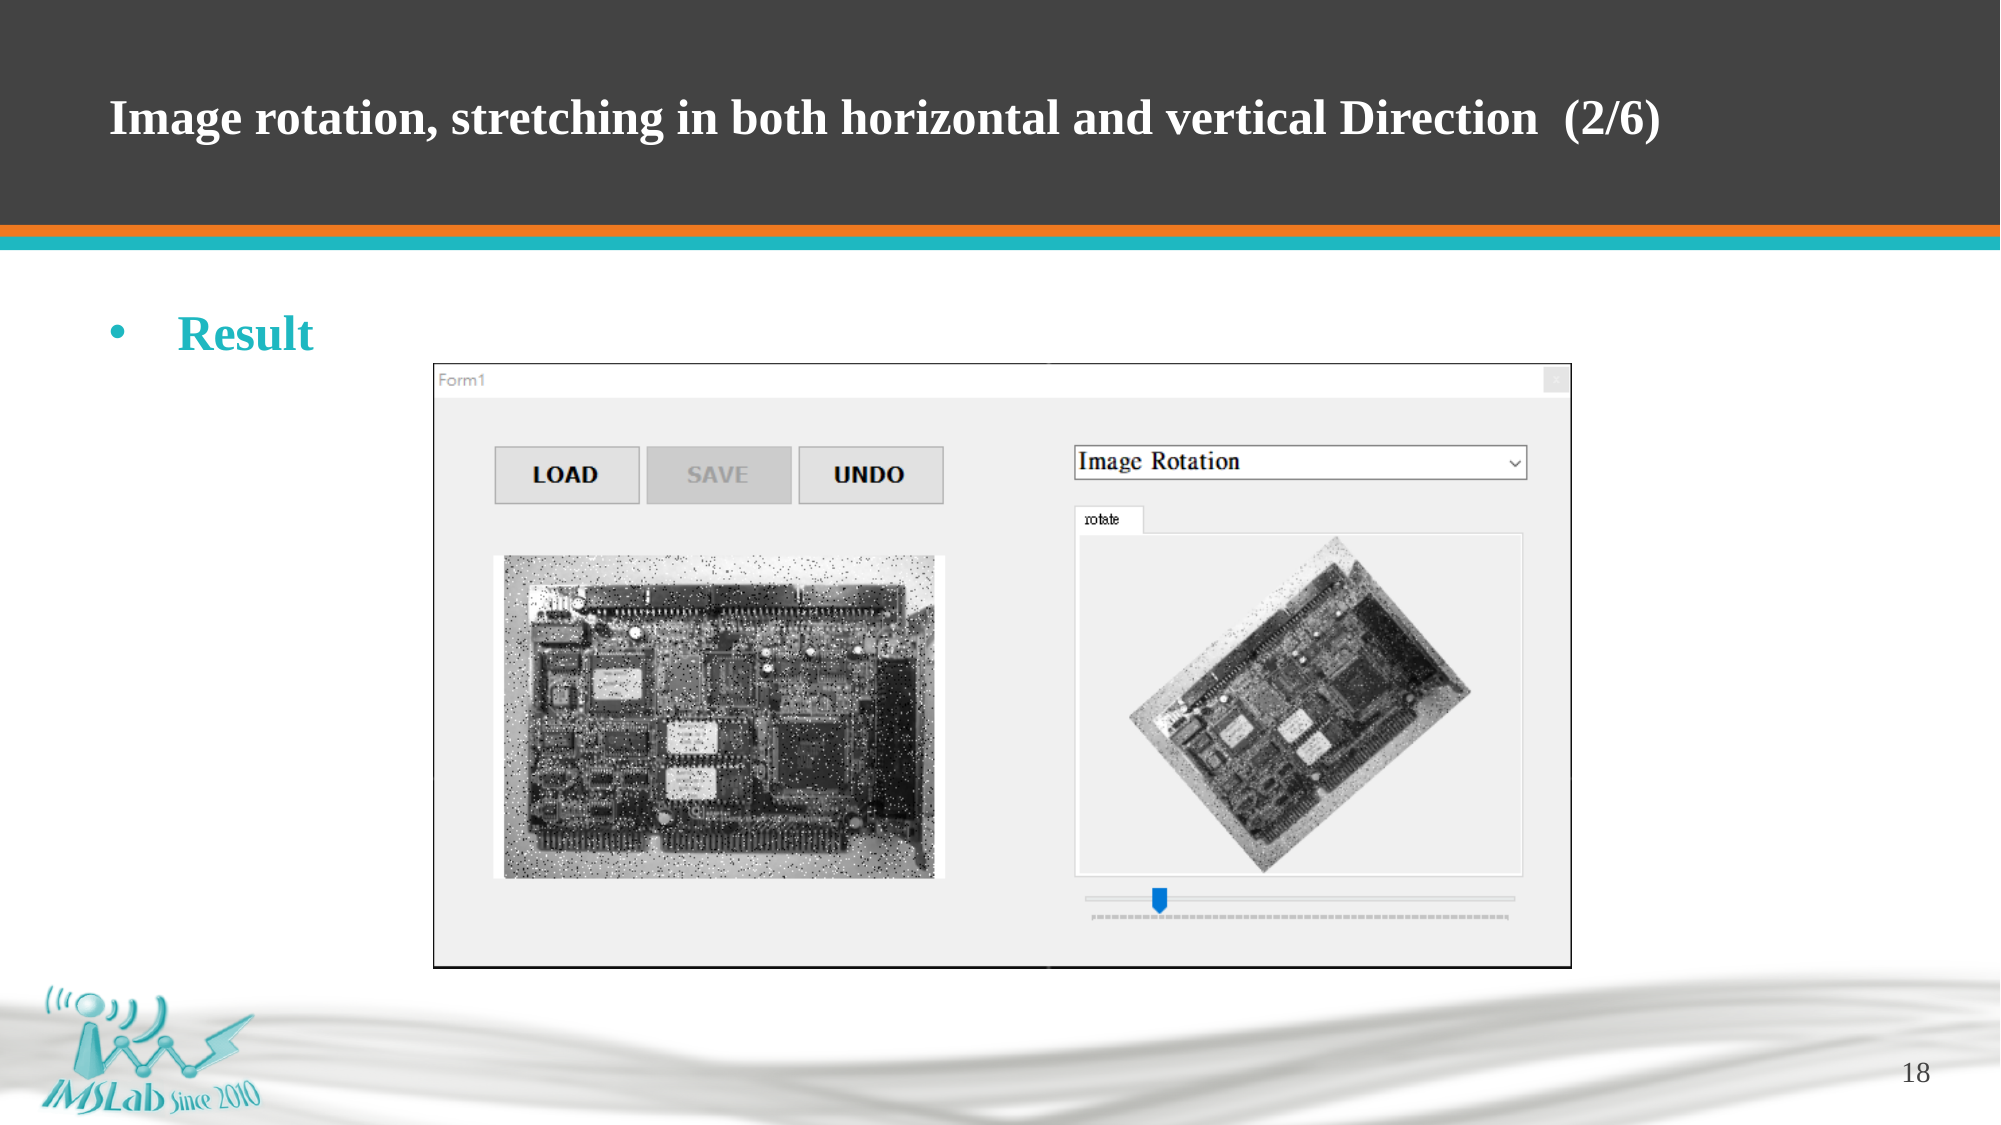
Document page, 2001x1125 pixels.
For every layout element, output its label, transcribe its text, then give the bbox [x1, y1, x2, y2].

slide_number 18 [1720, 1045, 1946, 1091]
title Image rotation, stretching in both horizontal and vertical Direction (2/6) [93, 29, 1911, 207]
picture [433, 363, 1572, 969]
list Result [93, 299, 1911, 1009]
